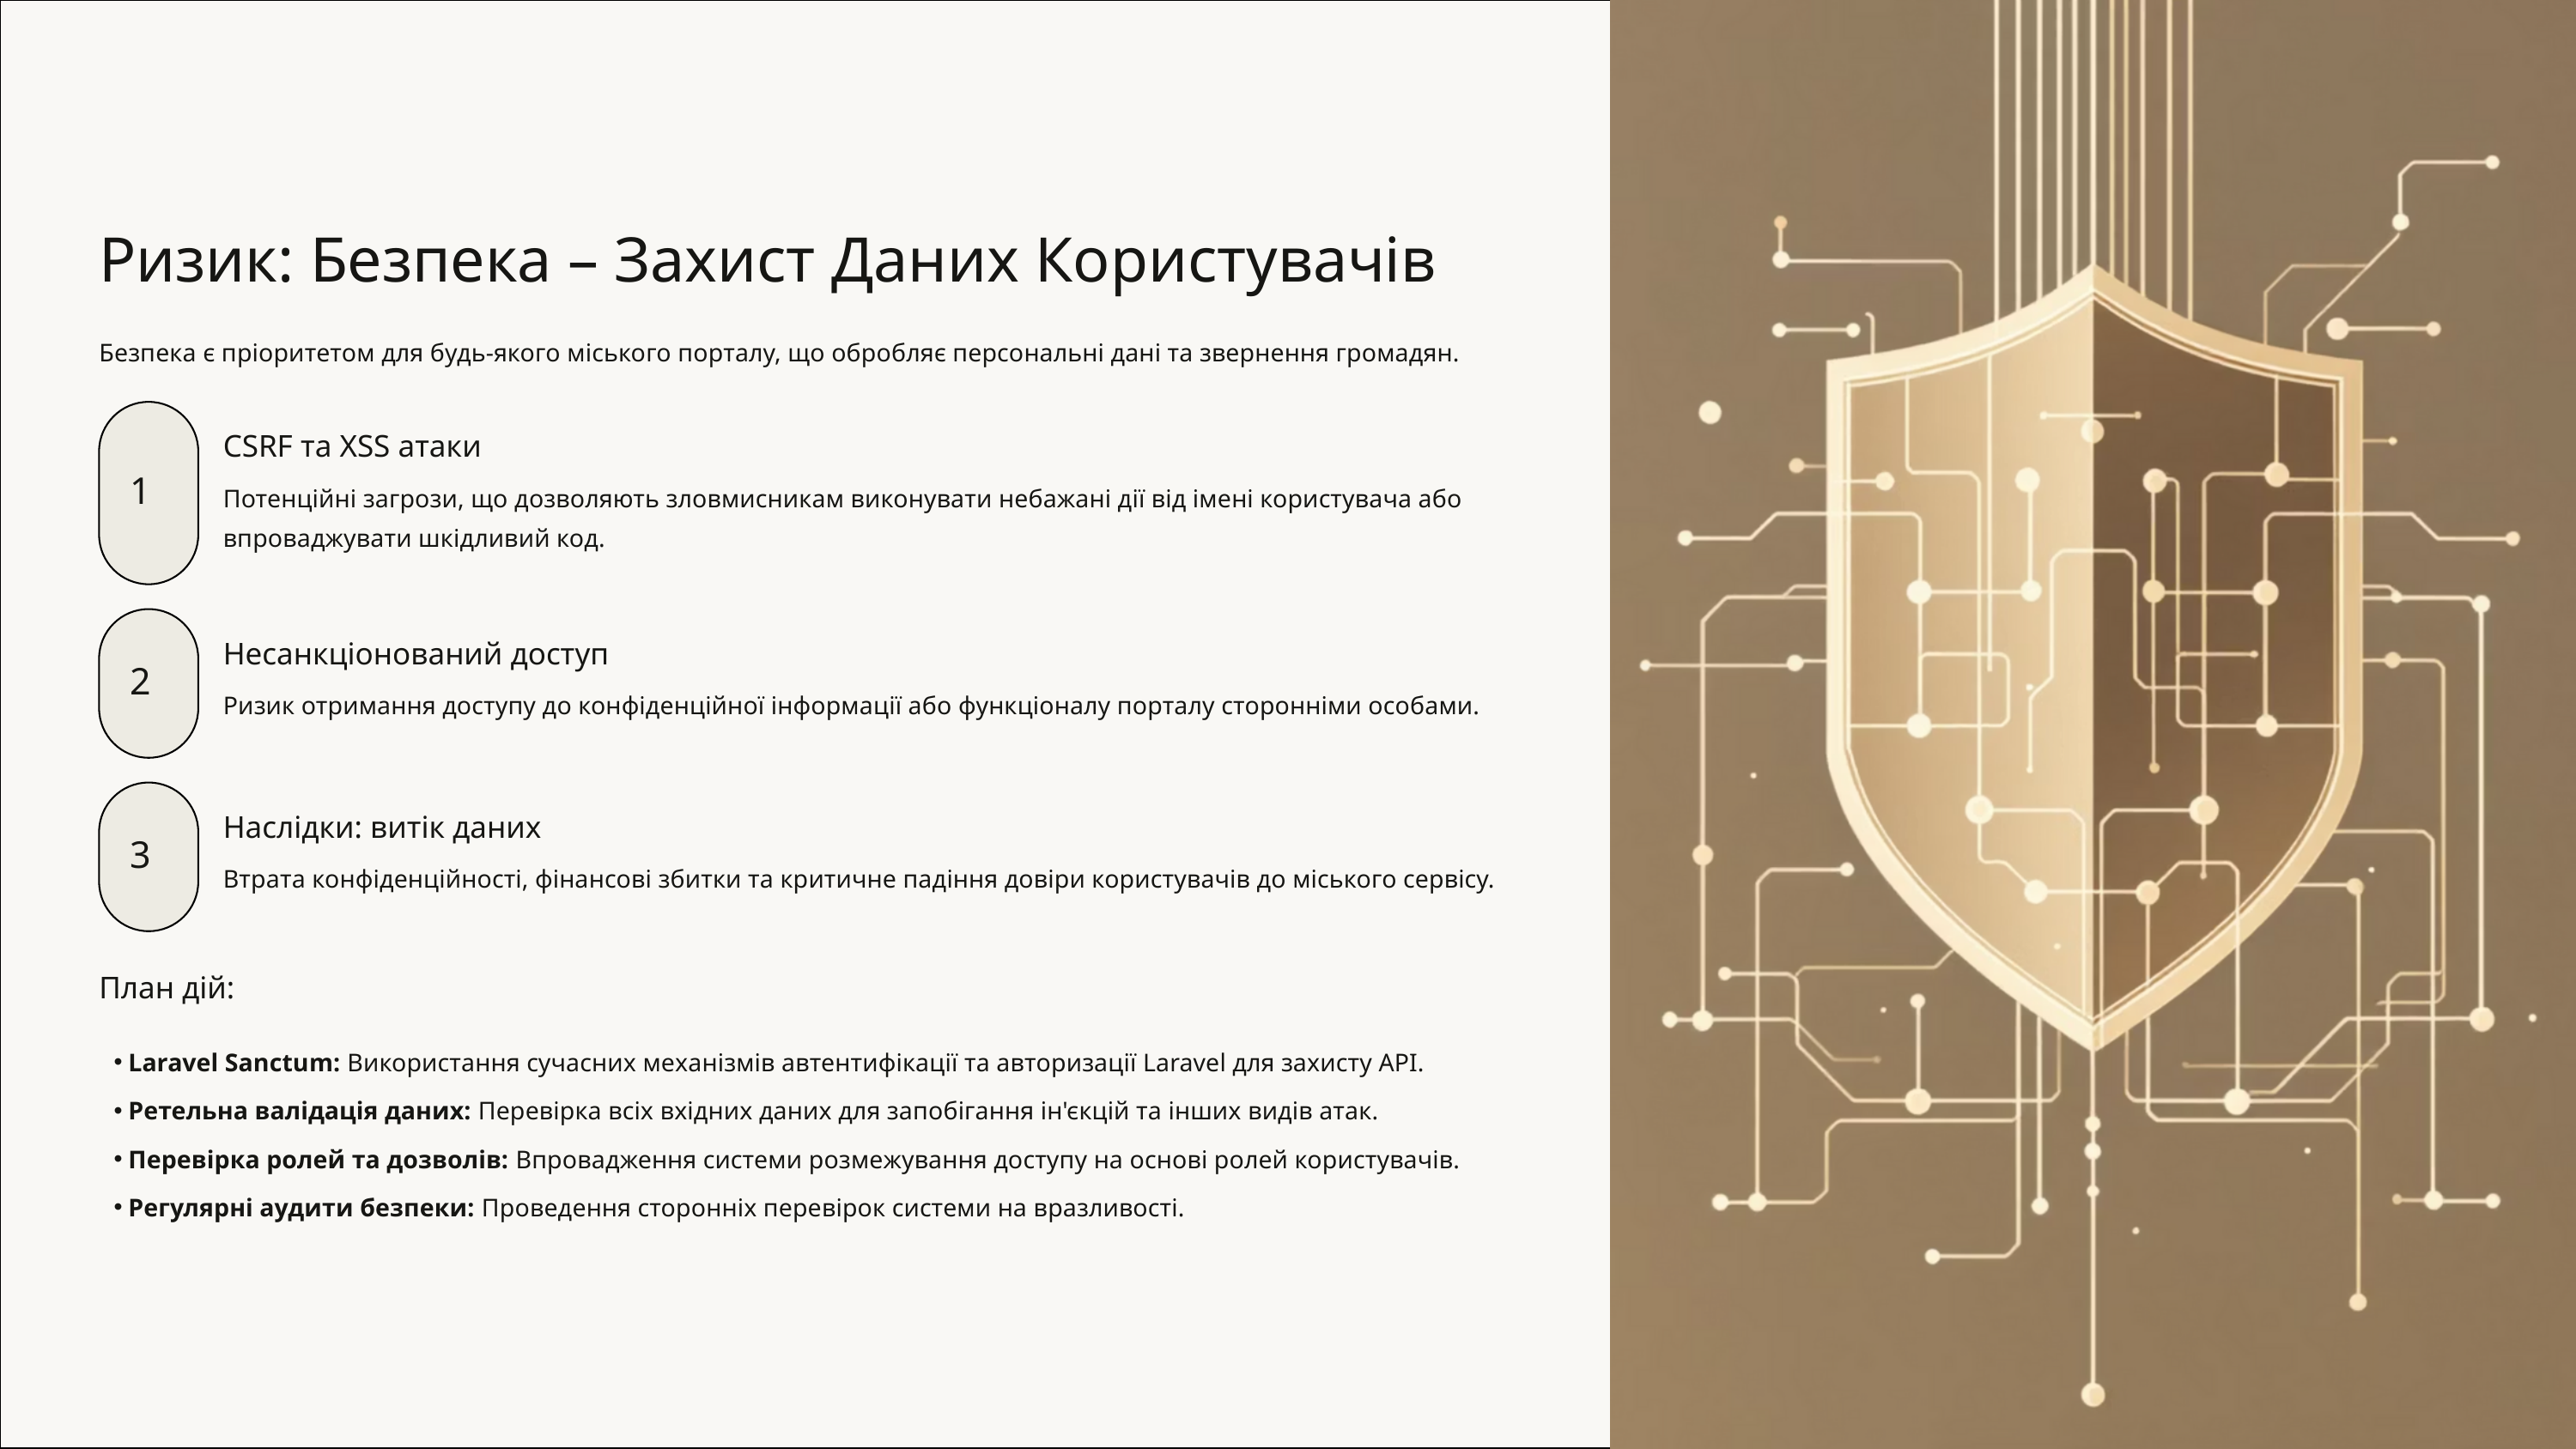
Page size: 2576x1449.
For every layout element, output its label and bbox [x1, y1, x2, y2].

text_box [99, 401, 199, 585]
text_box [99, 609, 199, 758]
text_box [99, 782, 199, 931]
text_box [0, 0, 2576, 1449]
